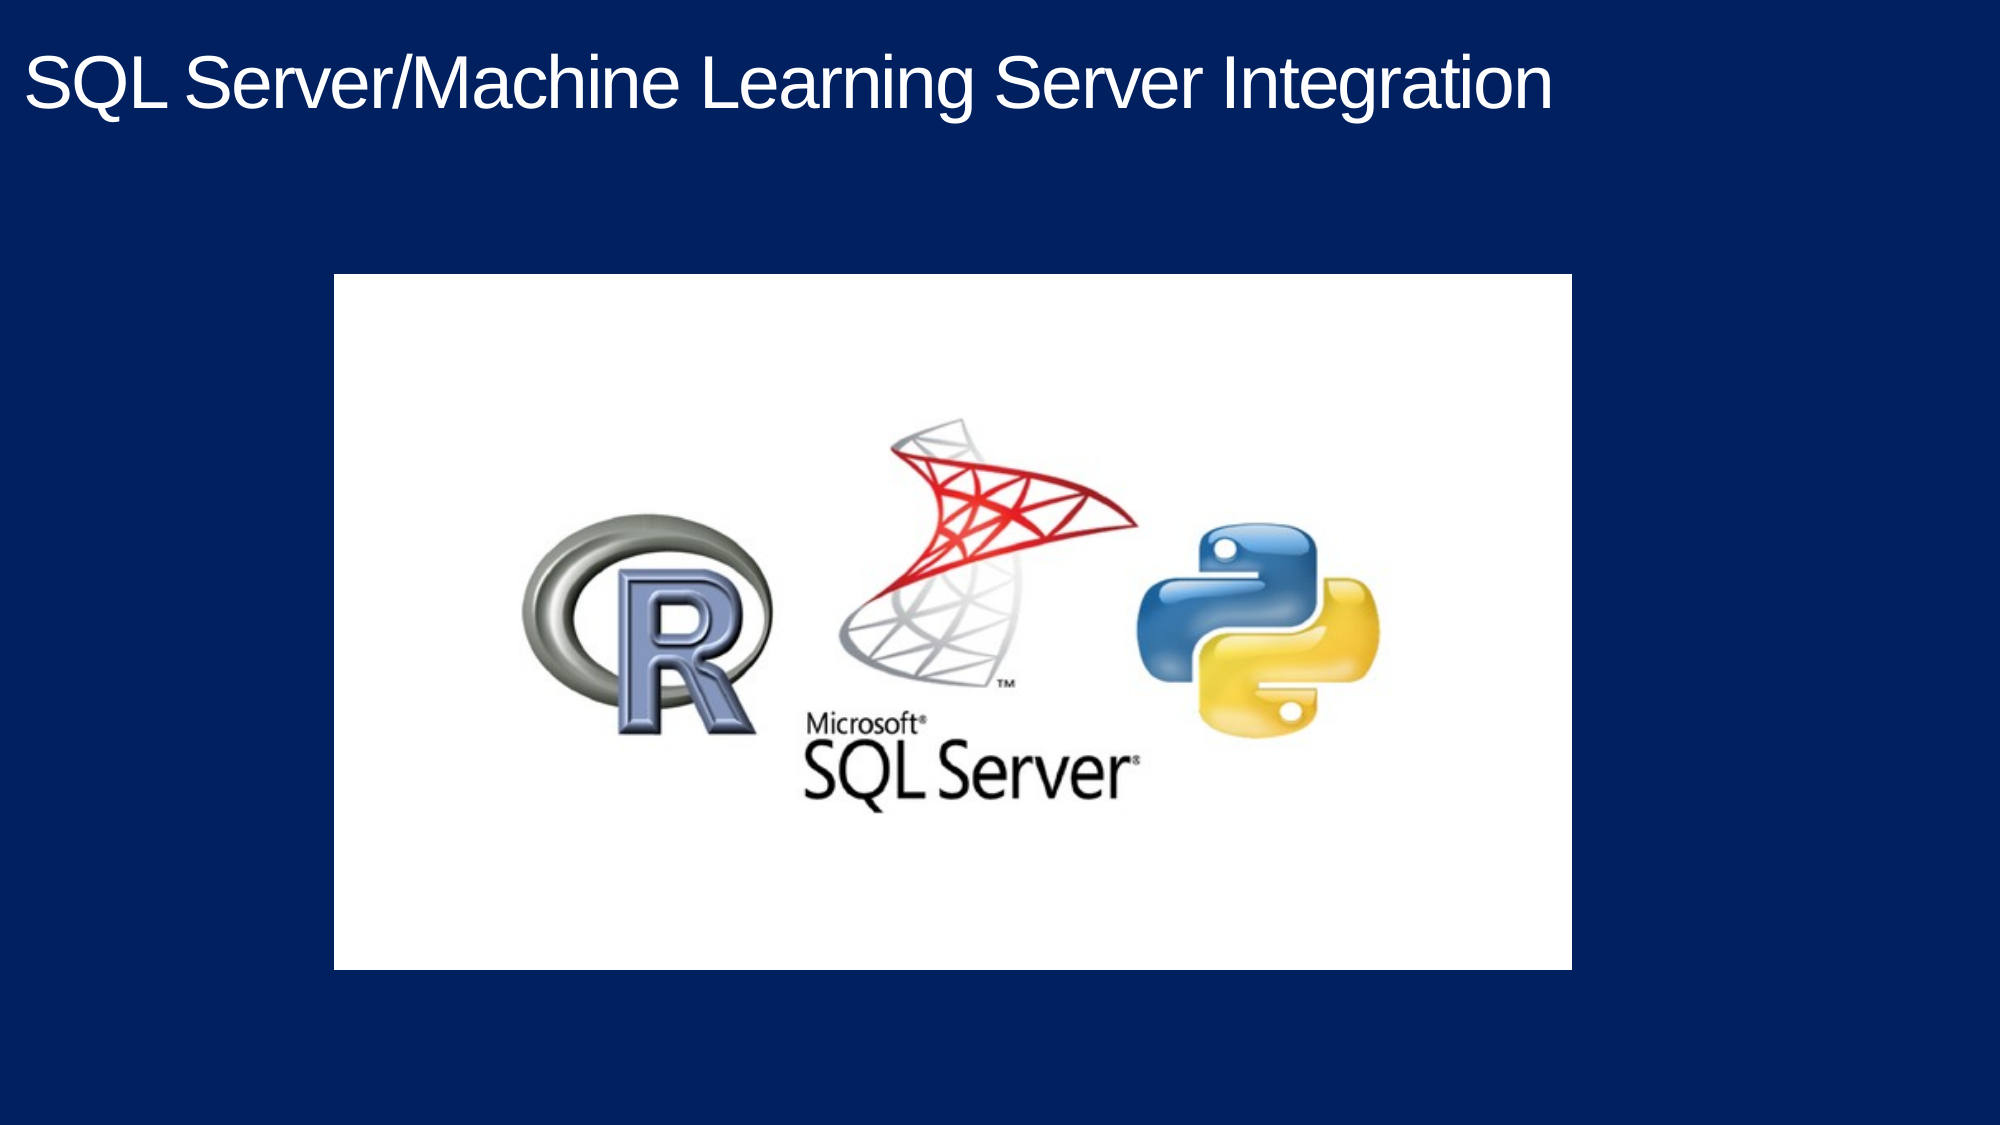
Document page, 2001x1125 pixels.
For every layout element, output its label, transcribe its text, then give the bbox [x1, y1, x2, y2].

title SQL Server/Machine Learning Server Integration [0, 28, 1770, 109]
picture [334, 273, 1572, 970]
